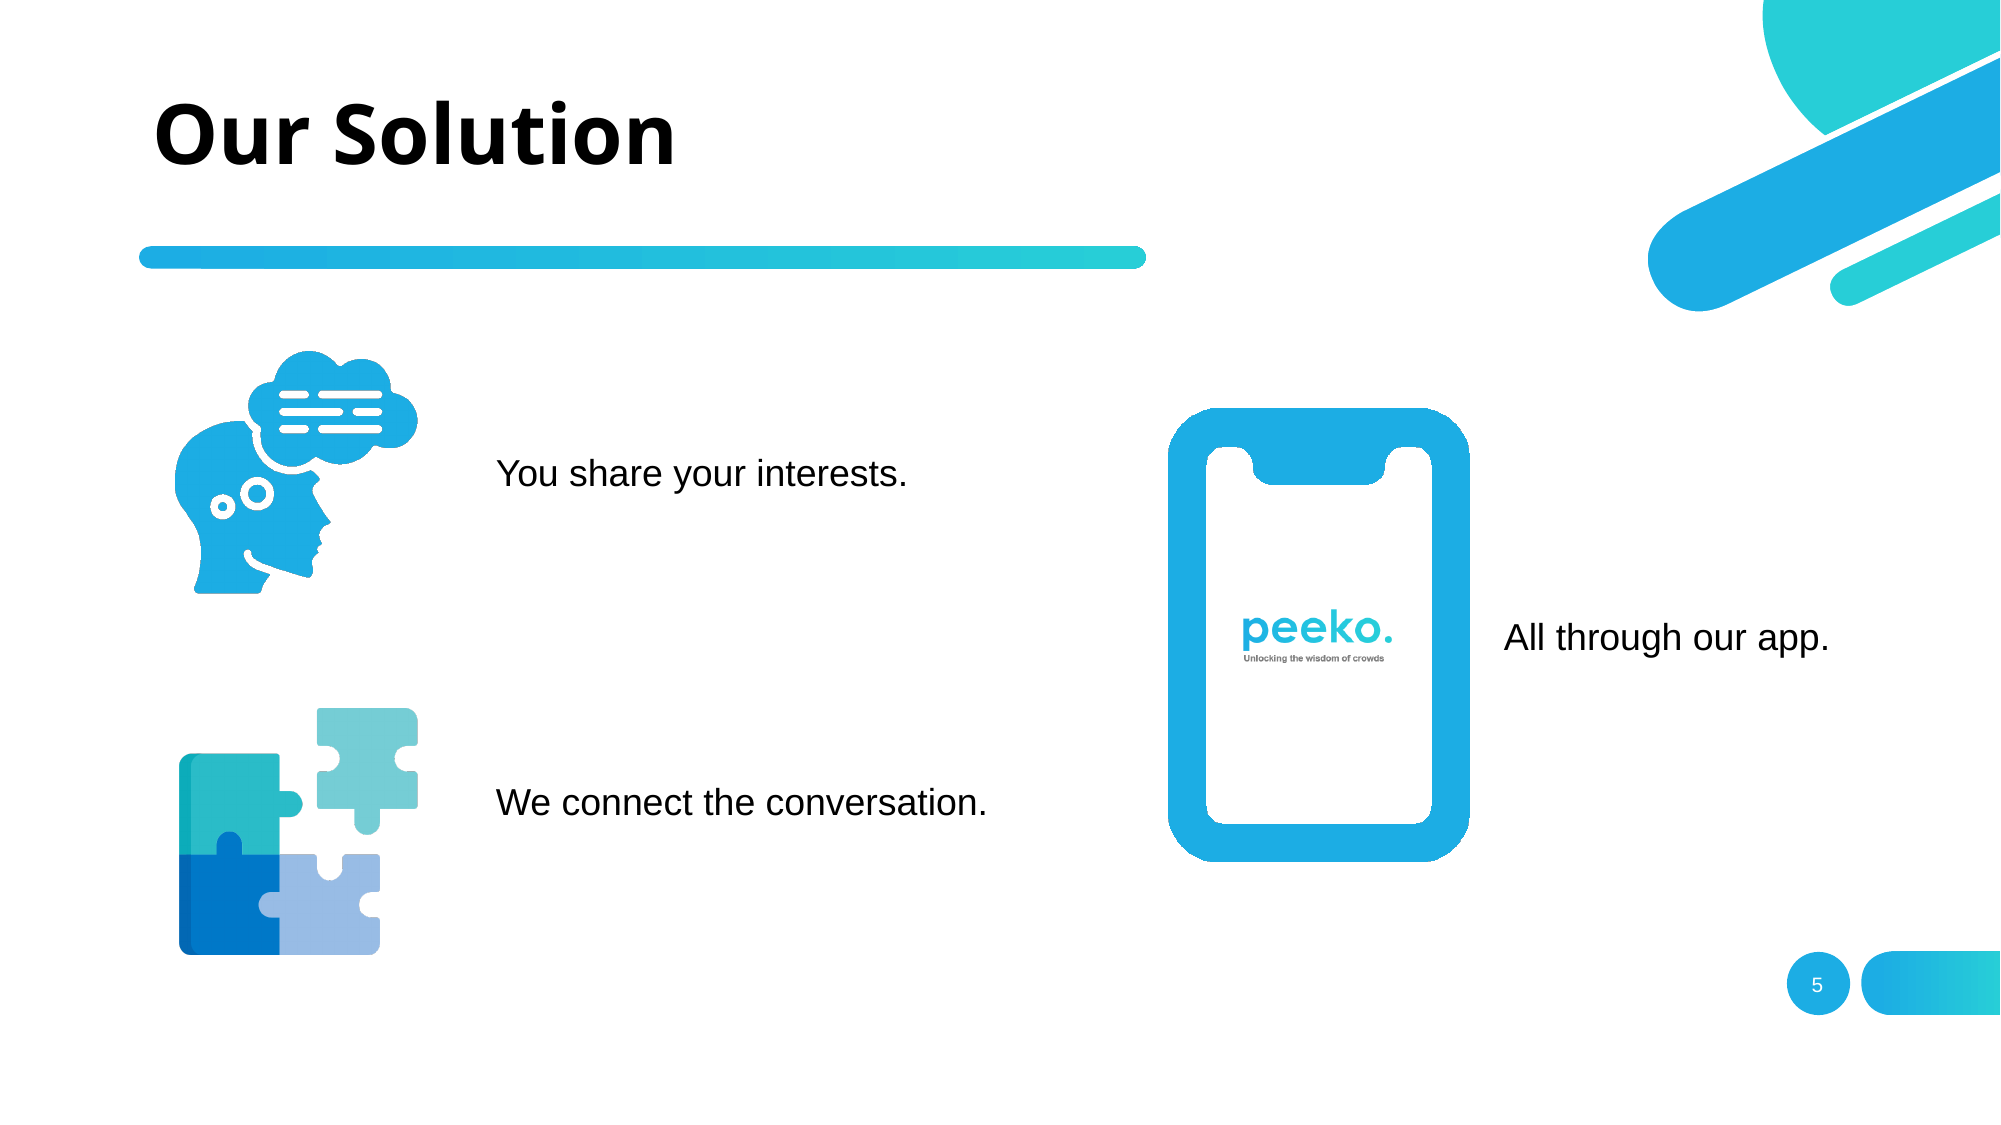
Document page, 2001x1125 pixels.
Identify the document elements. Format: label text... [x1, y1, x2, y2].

picture [1092, 408, 1545, 862]
text_box All through our app. [1545, 605, 1942, 665]
picture [175, 349, 421, 595]
text_box You share your interests. [481, 441, 1050, 502]
picture [175, 708, 421, 955]
slide_number 5 [1772, 954, 1863, 1015]
text_box We connect the conversation. [481, 770, 1050, 831]
title Our Solution [137, 59, 1623, 215]
